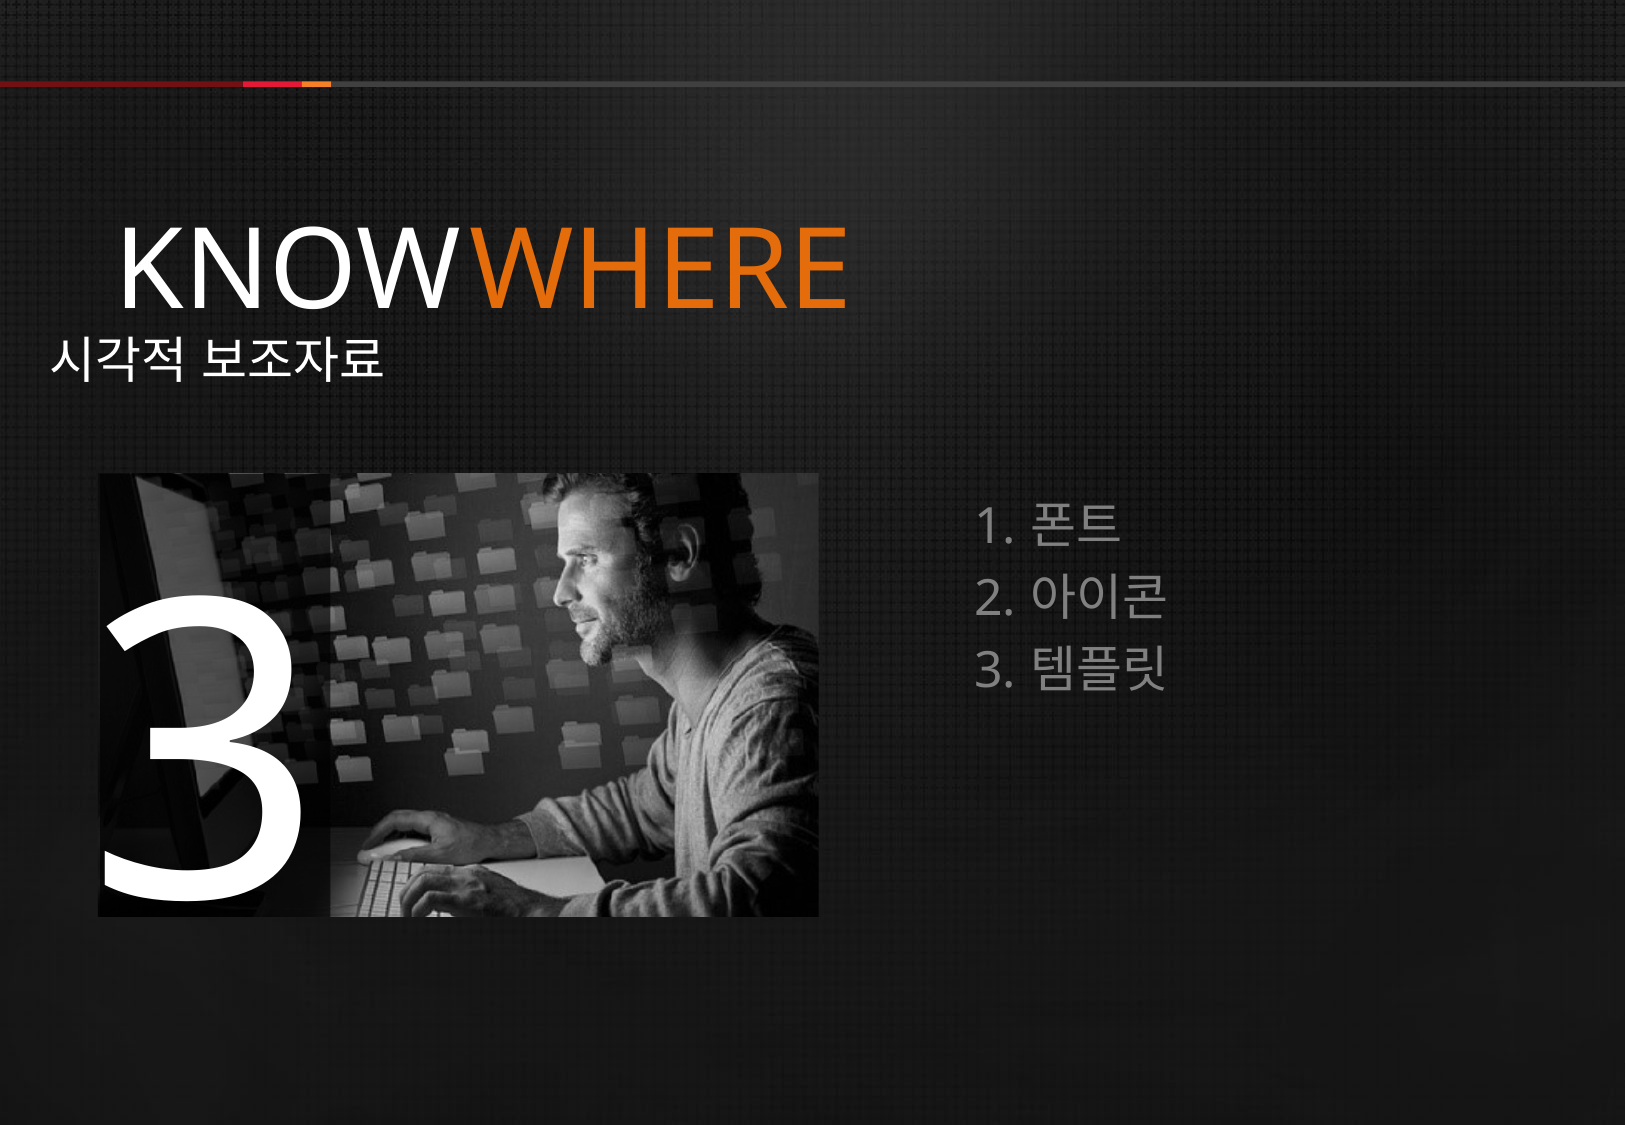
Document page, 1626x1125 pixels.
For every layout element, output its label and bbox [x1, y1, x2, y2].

text_box [91, 188, 871, 398]
text_box [0, 81, 1625, 88]
picture [0, 88, 1625, 1125]
picture [0, 0, 1625, 81]
